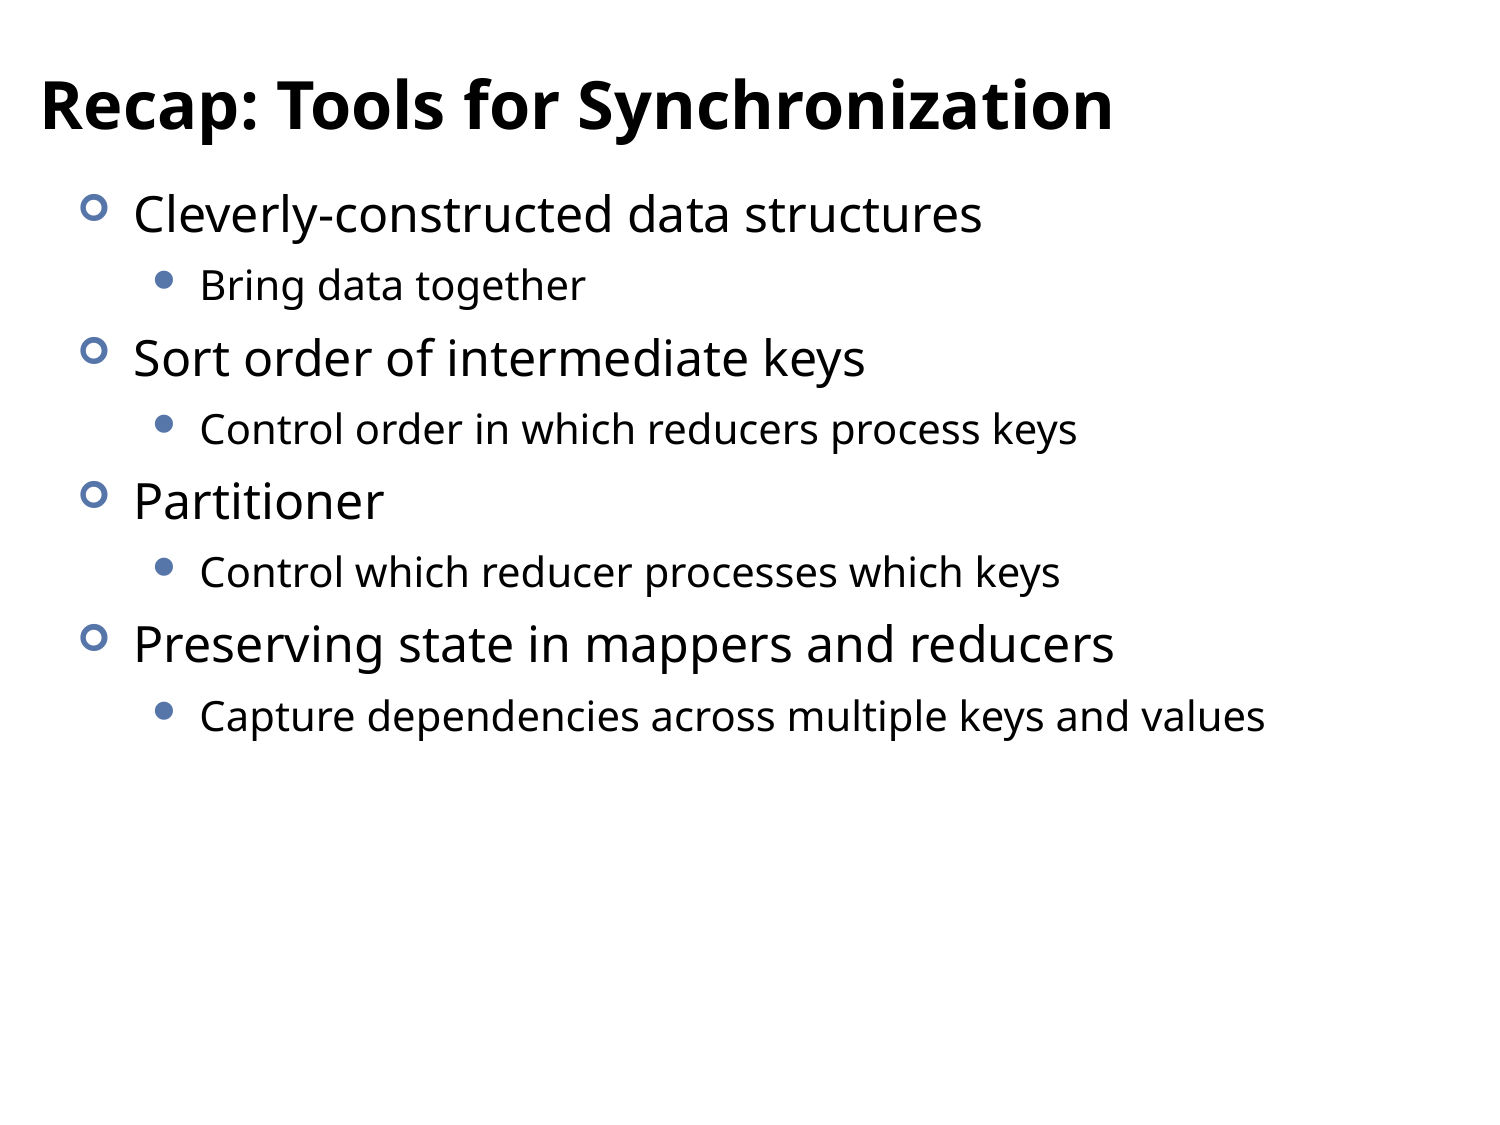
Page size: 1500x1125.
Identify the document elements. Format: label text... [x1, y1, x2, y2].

list Cleverly-constructed data structures Bring data together Sort order of intermediate keys Control order in which reducers process keys Partitioner Control which reducer processes which keys Preserving state in mappers and reducers Capture dependencies across multiple keys and values [62, 174, 1451, 1013]
title Recap: Tools for Synchronization [24, 18, 1451, 188]
